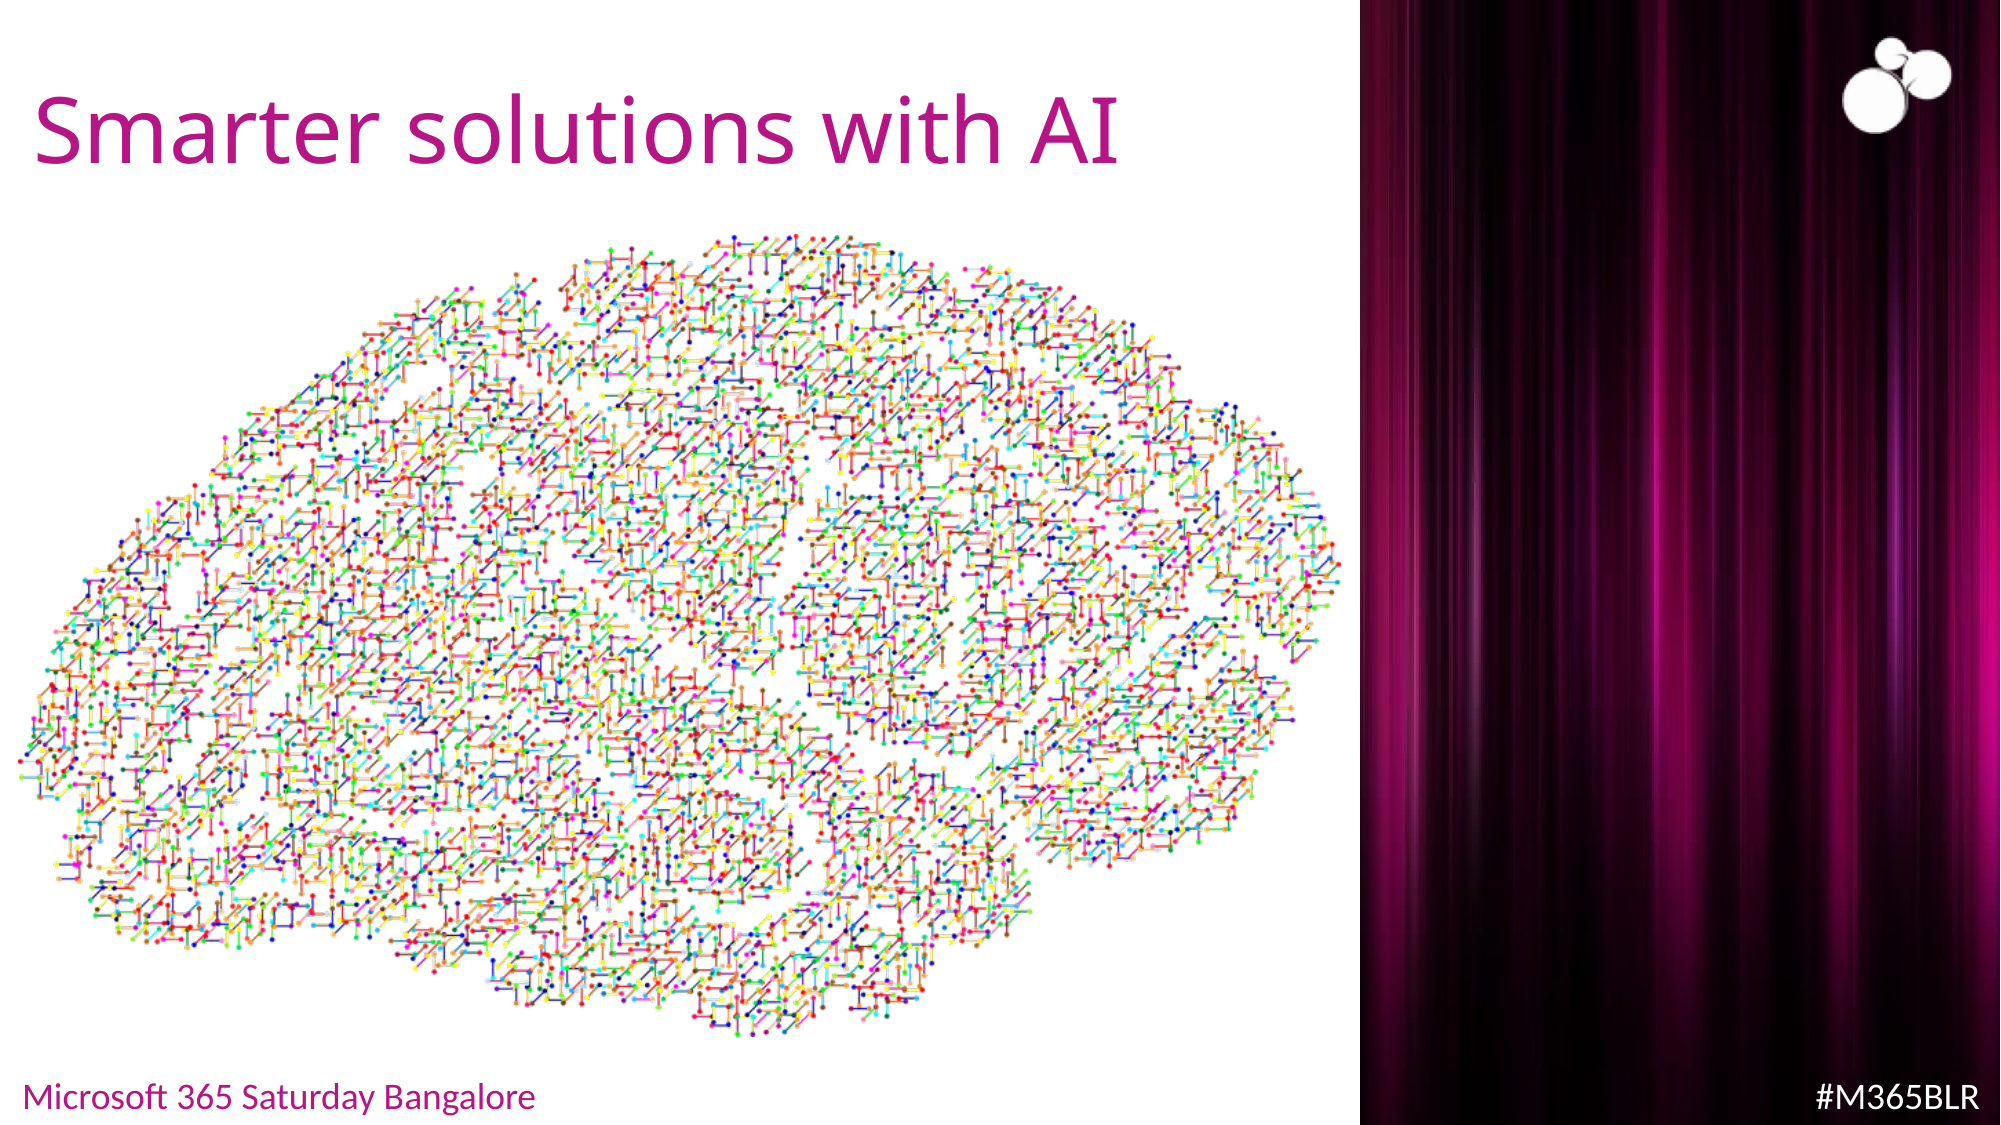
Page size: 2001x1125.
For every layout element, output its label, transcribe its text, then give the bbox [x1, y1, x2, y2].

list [18, 235, 1341, 1037]
title Smarter solutions with AI [18, 36, 1341, 231]
picture [1360, 0, 2000, 1125]
